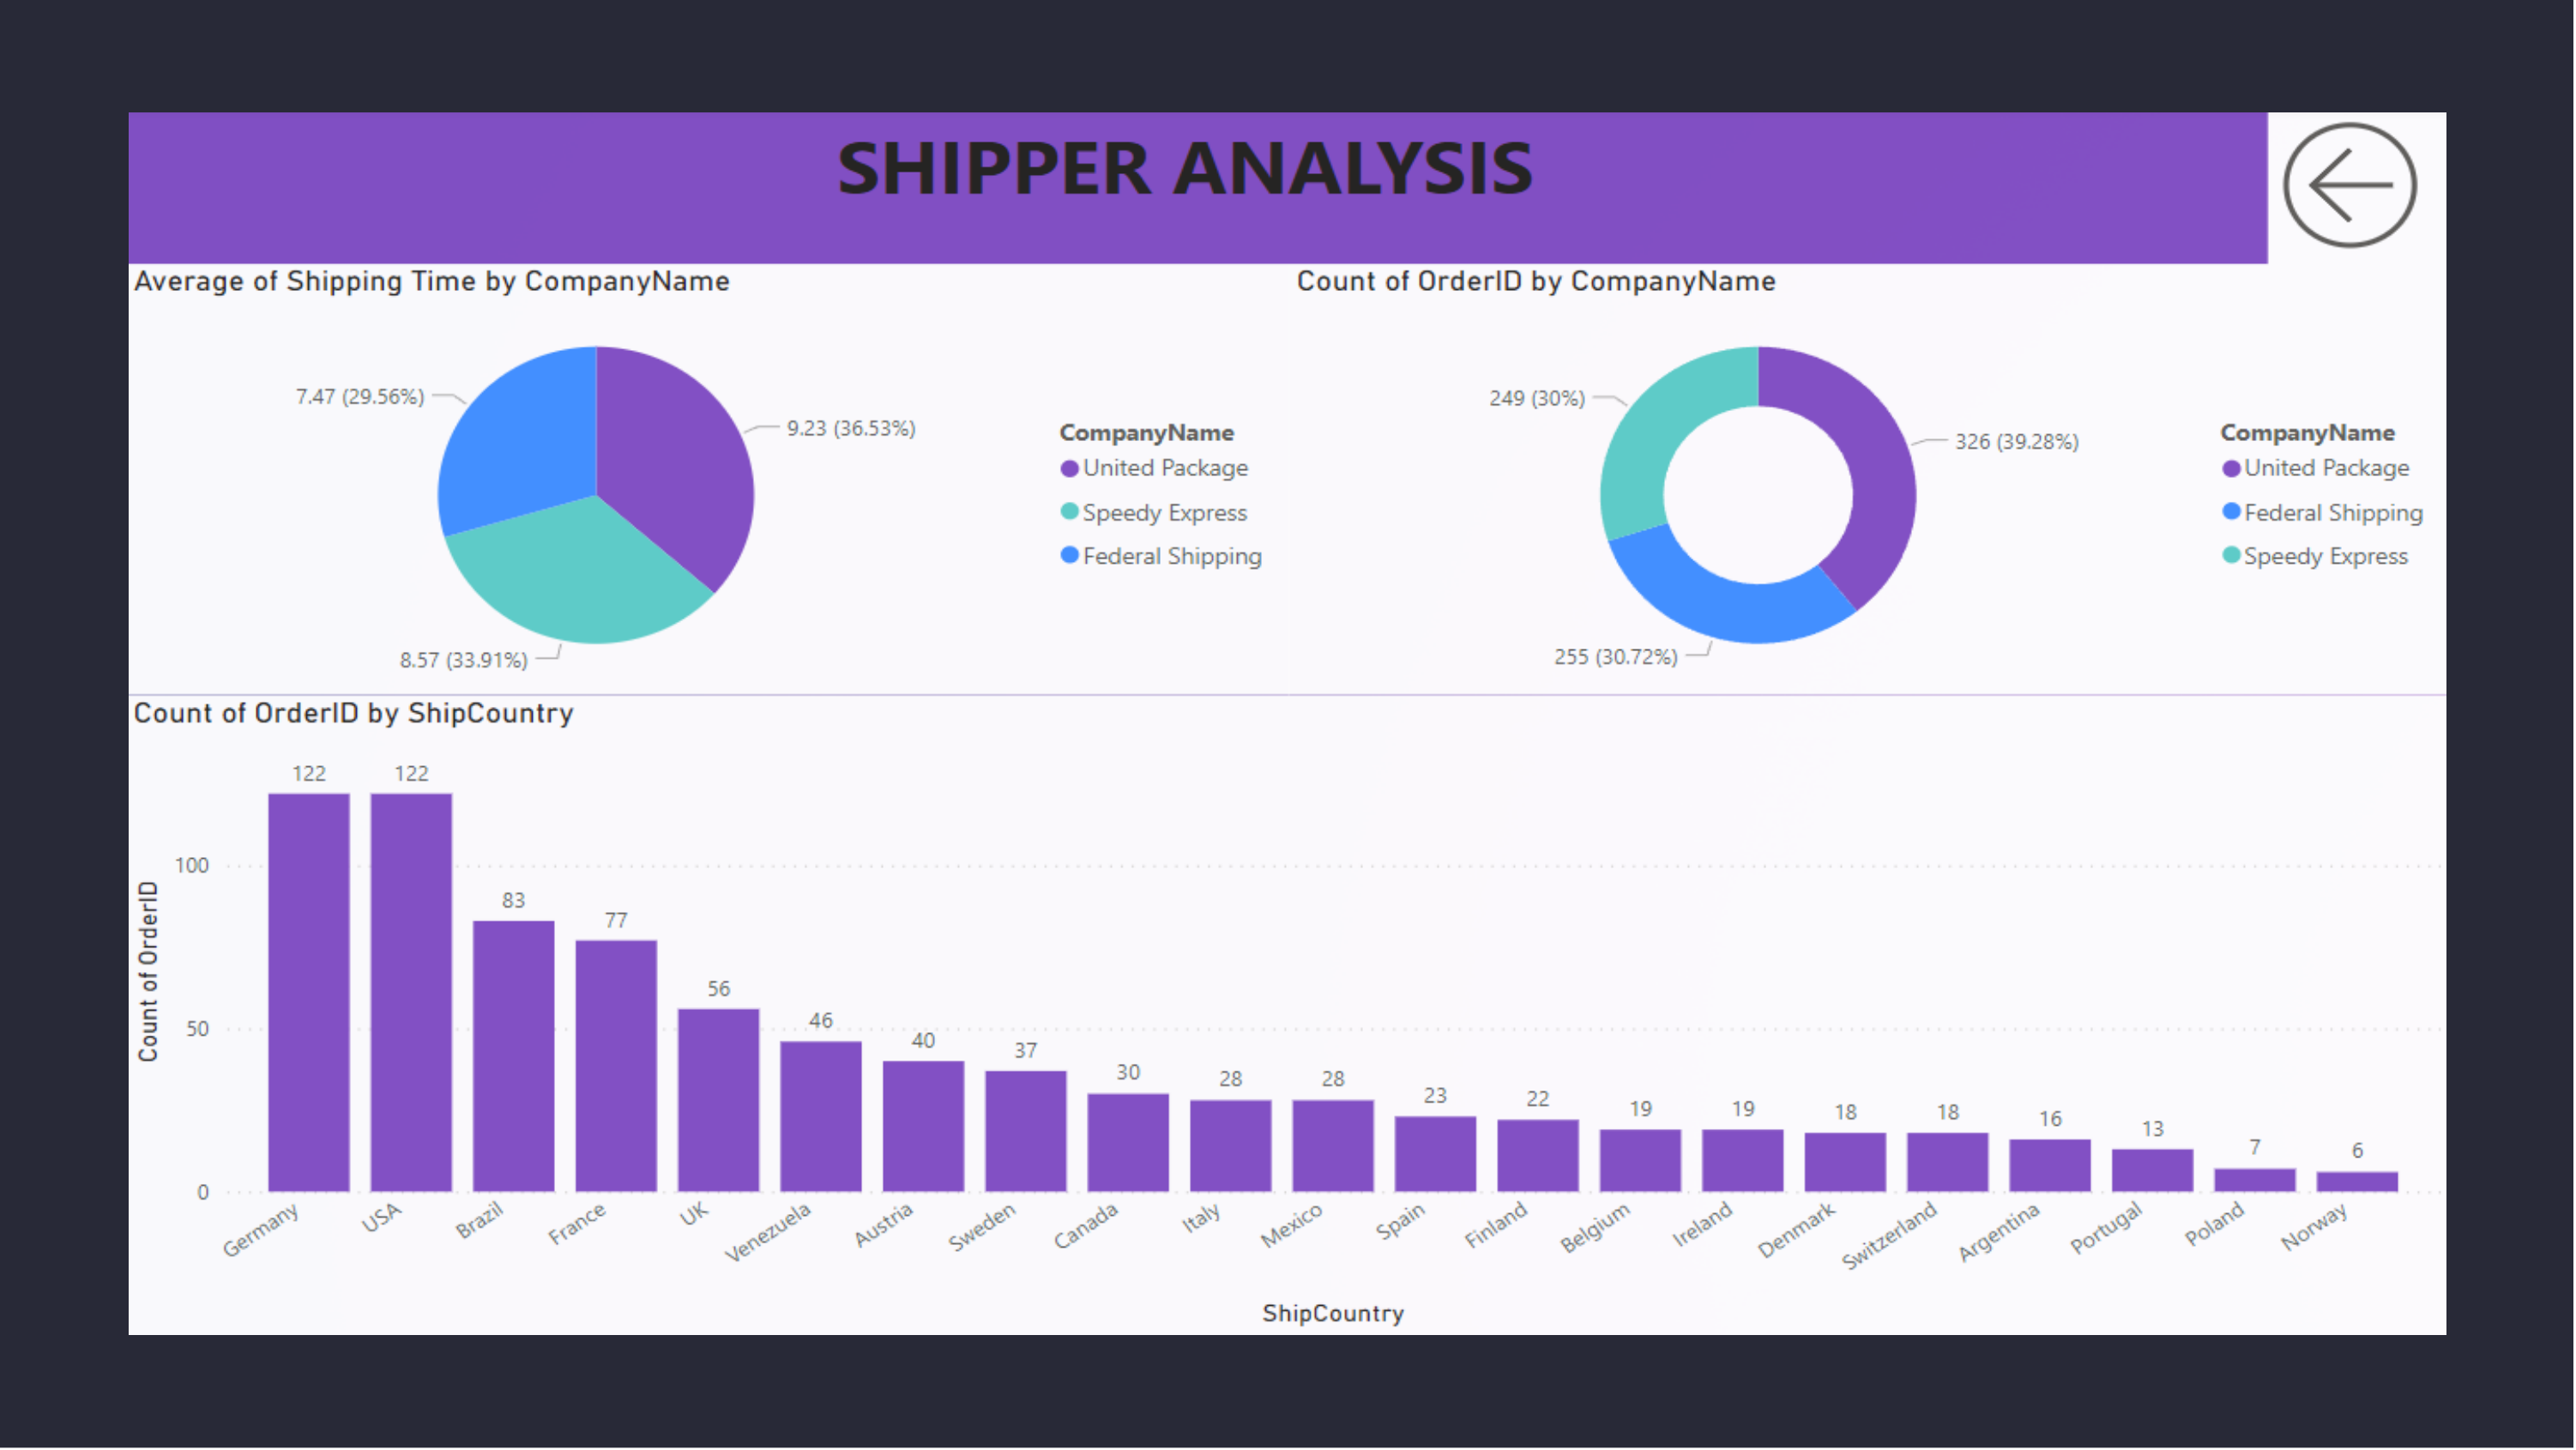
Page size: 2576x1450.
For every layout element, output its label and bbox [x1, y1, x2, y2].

list [128, 112, 2447, 1335]
